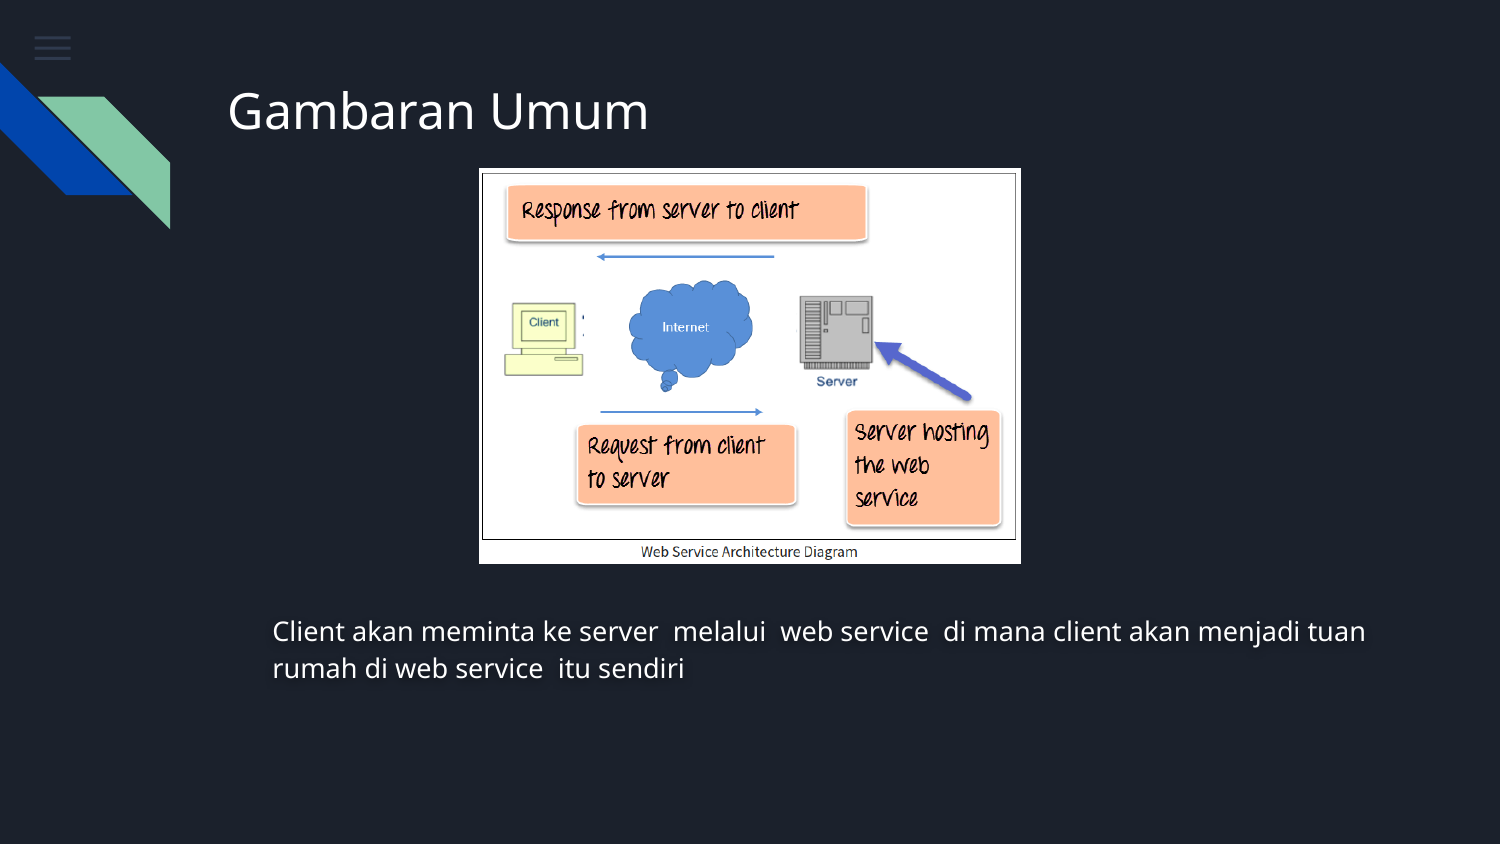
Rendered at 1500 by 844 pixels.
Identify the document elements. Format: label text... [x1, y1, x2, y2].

picture [479, 167, 1021, 564]
list Client akan meminta ke server melalui web service di mana client akan menjadi tuan rumah di web service itu sendiri [257, 594, 1413, 711]
title Gambaran Umum [212, 64, 1368, 215]
